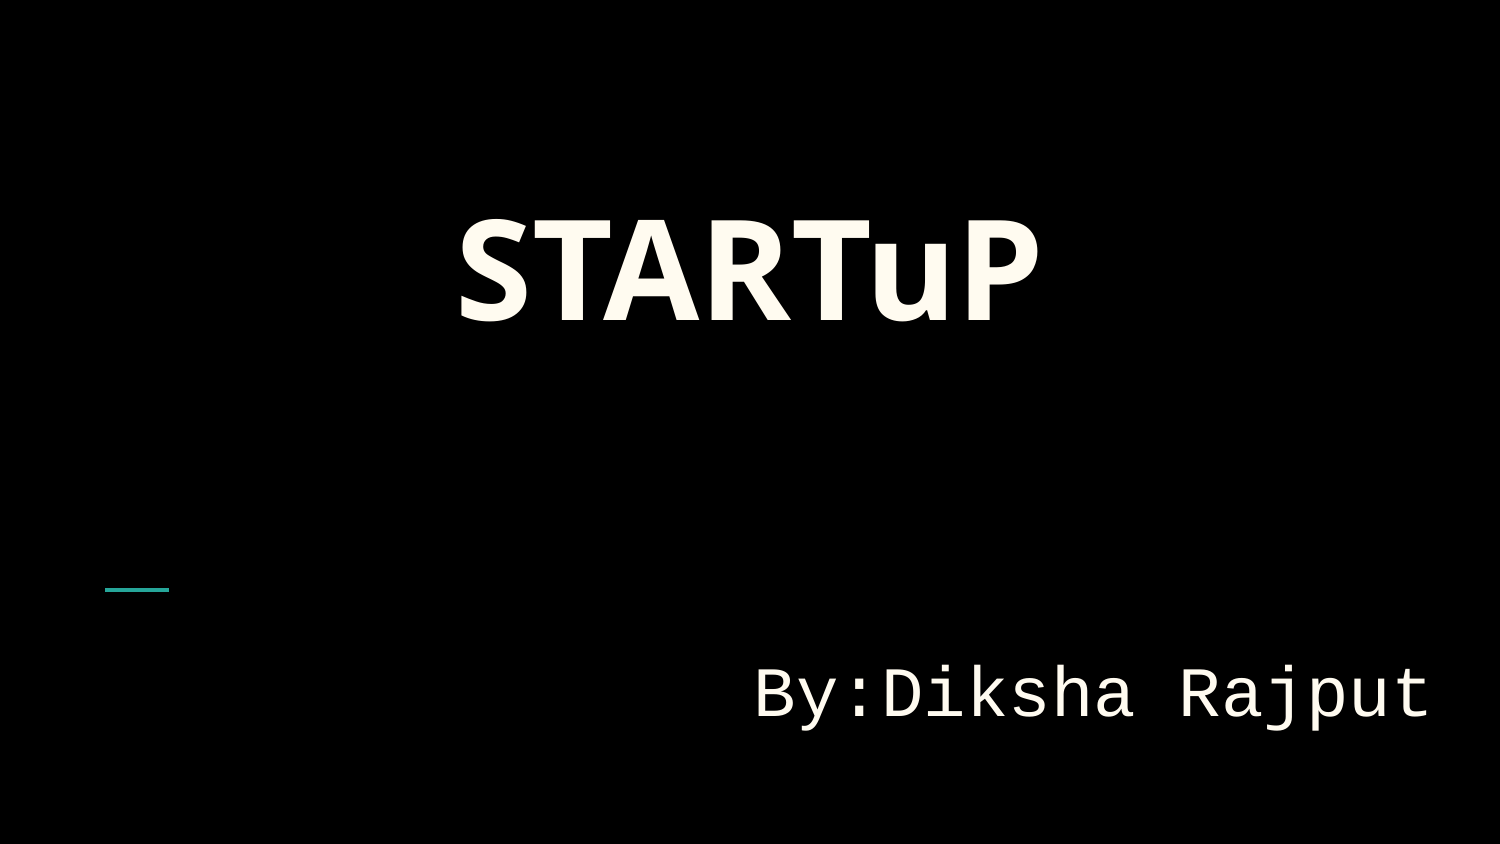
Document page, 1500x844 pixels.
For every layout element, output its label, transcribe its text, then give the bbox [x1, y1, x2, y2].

title STARTuP By:Diksha Rajput [51, 111, 1449, 754]
